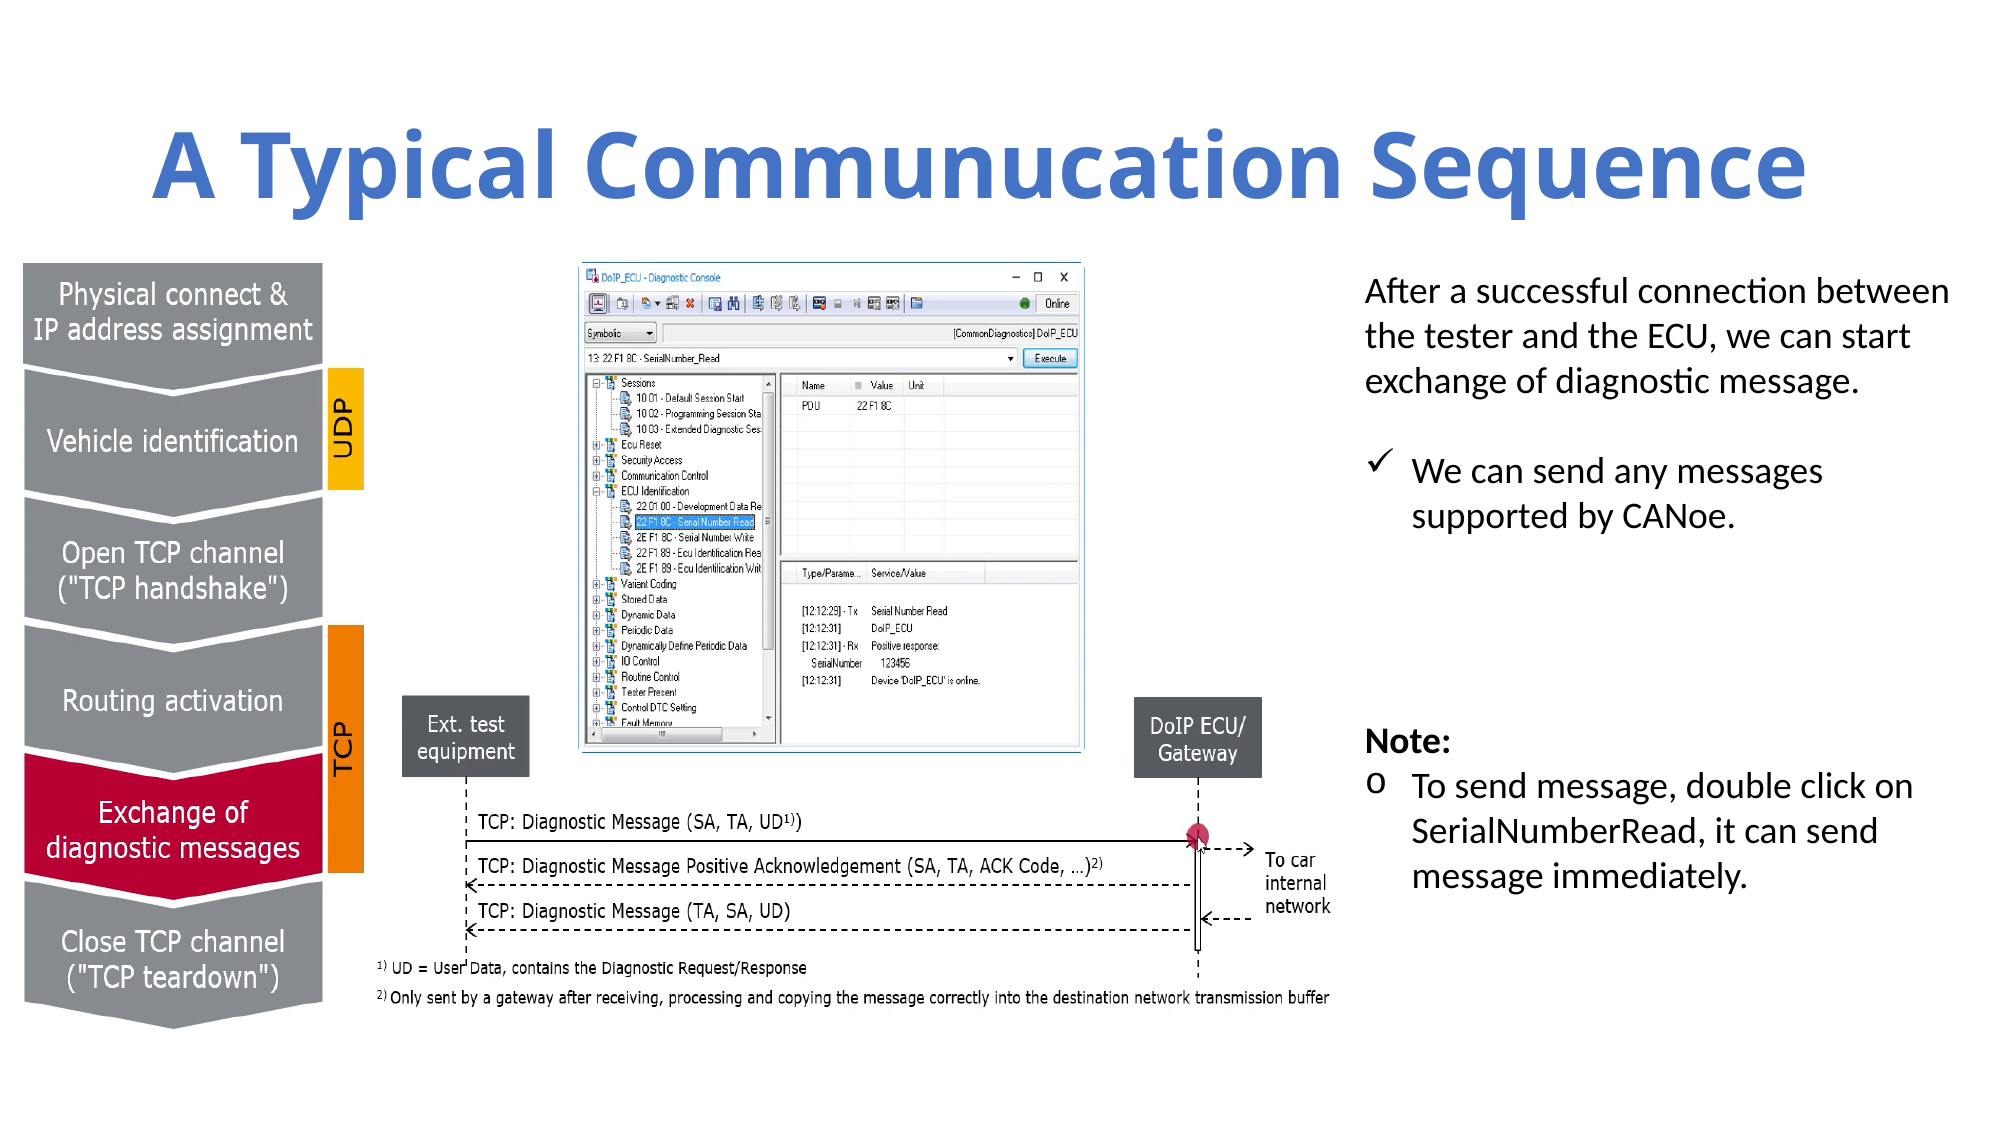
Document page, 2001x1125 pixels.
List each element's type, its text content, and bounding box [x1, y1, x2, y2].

picture [7, 228, 1350, 1030]
text_box After a successful connection between the tester and the ECU, we can start exchange of diagnostic message. We can send any messages supported by CANoe. Note: To send message, double click on SerialNumberRead, it can send message immediately. [1350, 258, 2000, 994]
title A Typical Communucation Sequence [137, 59, 1863, 258]
